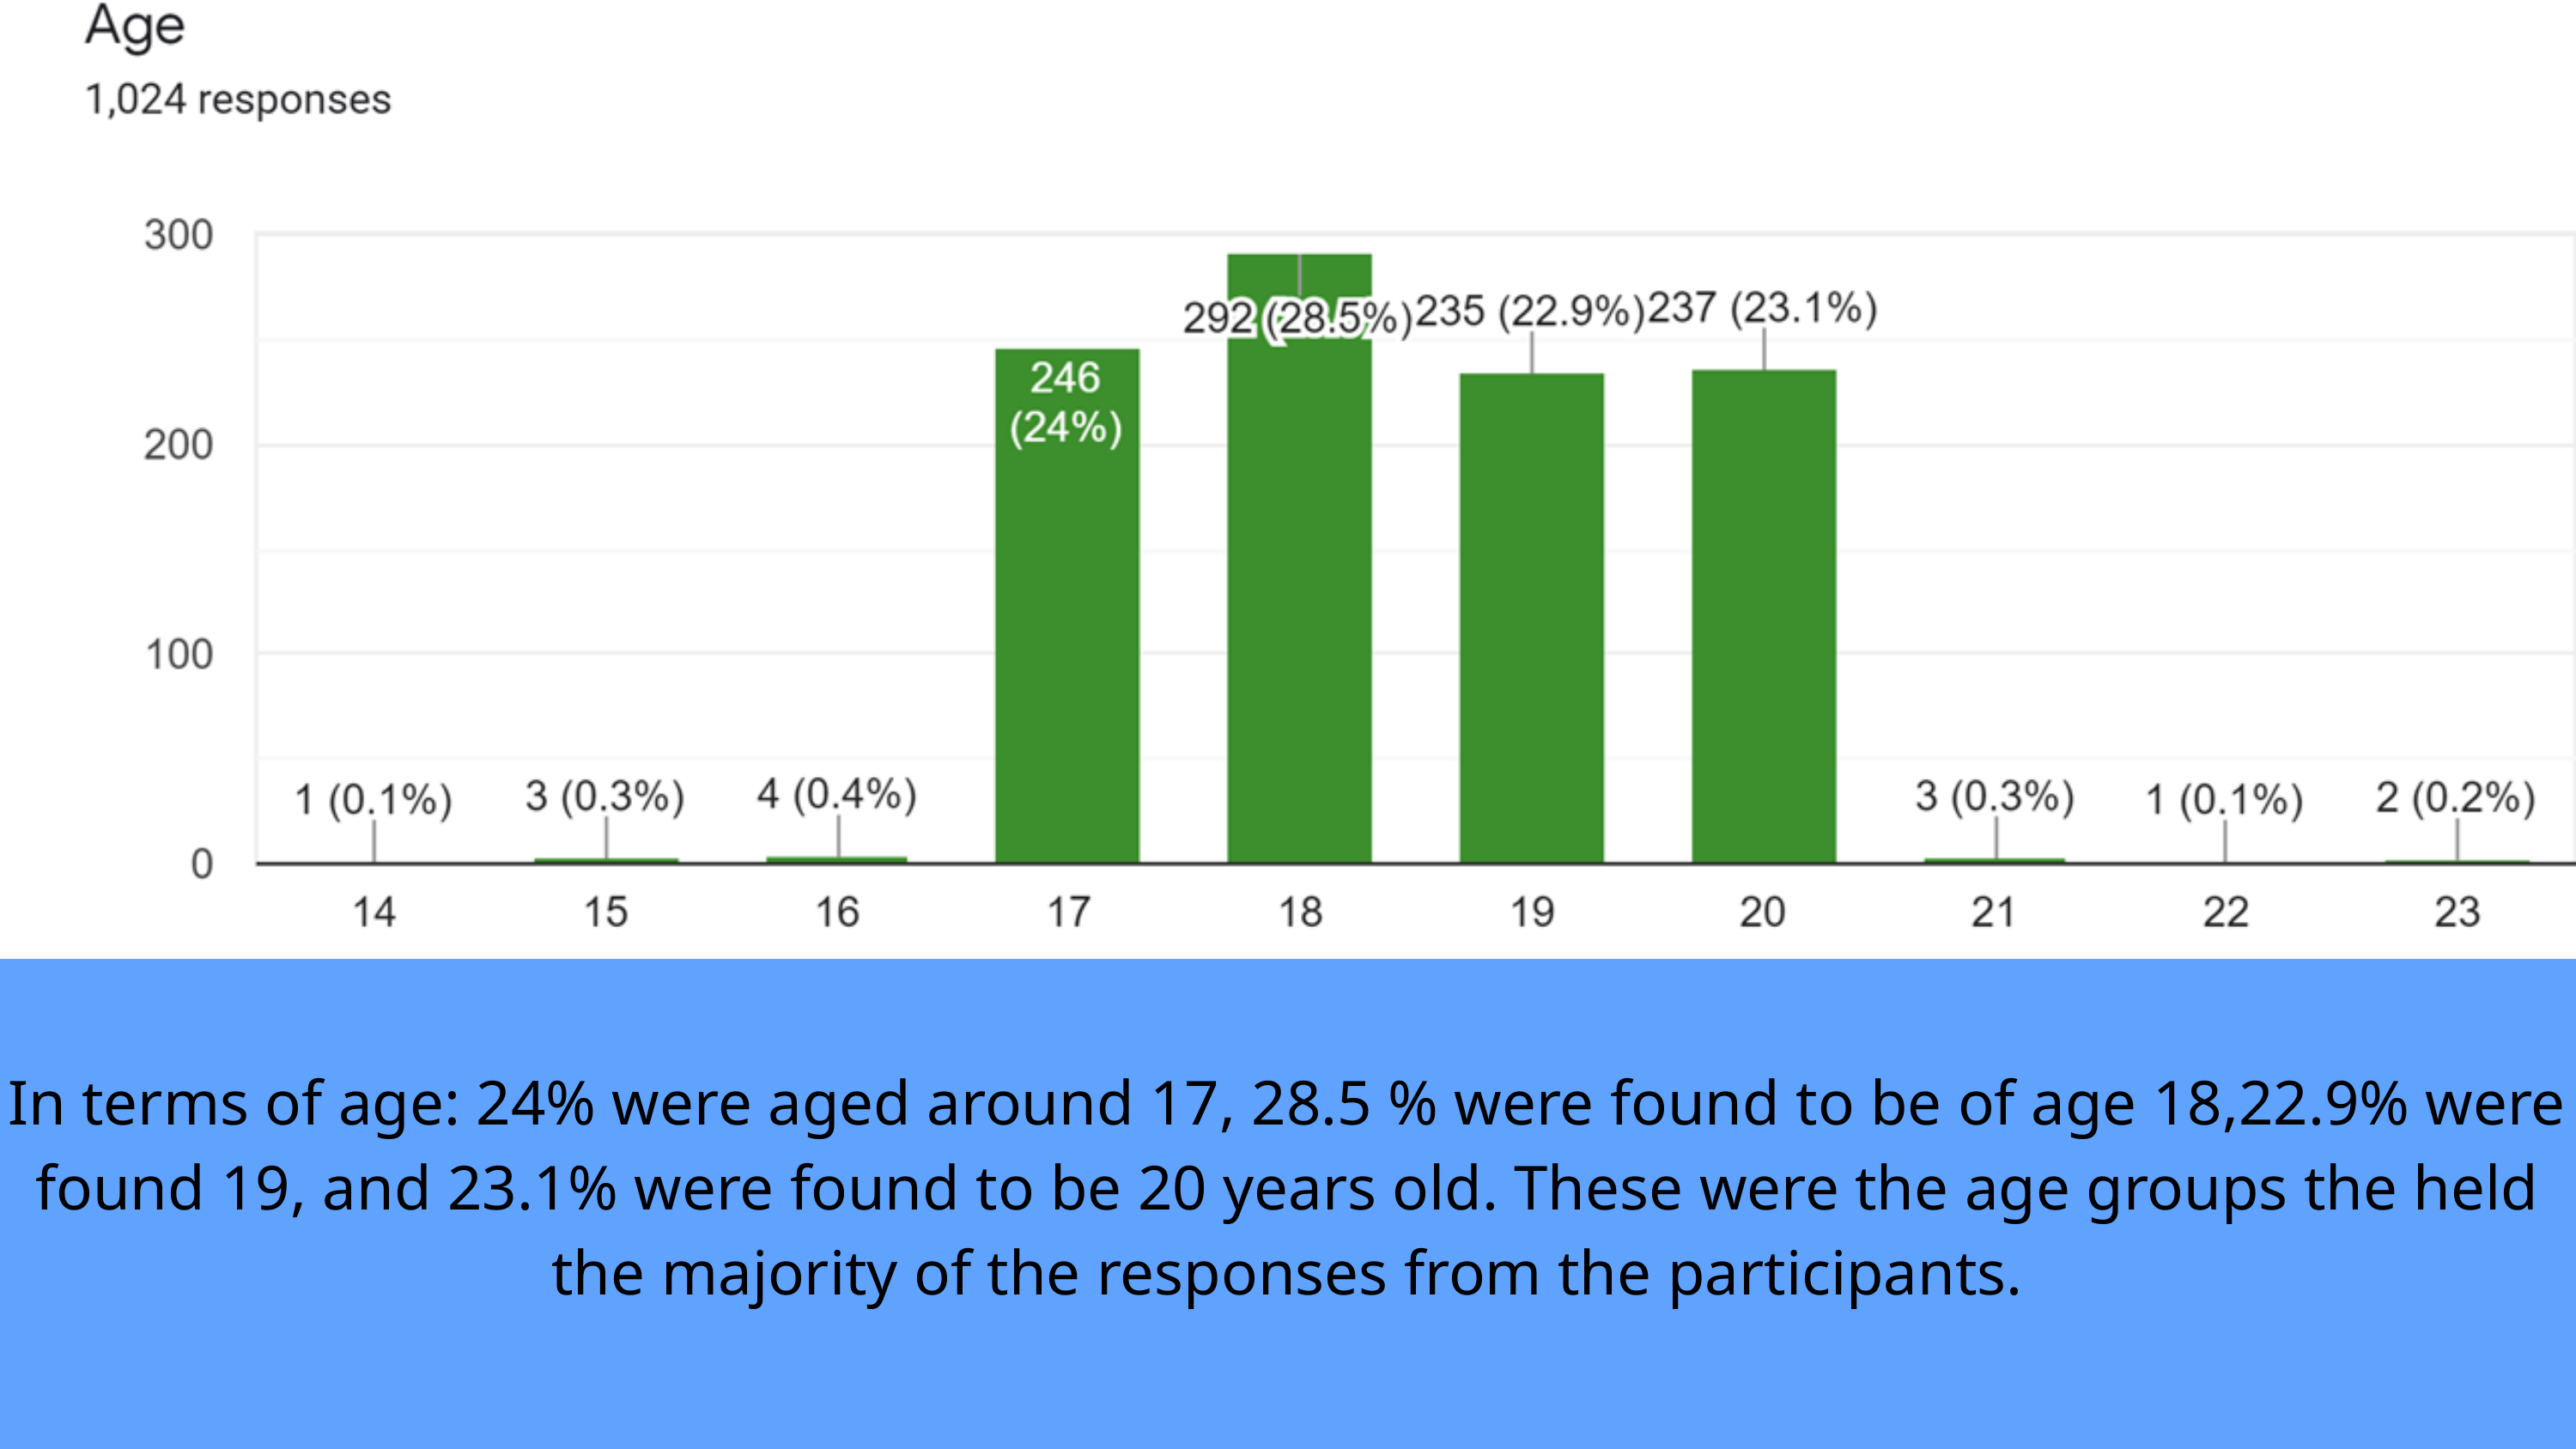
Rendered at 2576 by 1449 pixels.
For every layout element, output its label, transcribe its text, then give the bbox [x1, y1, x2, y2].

picture [0, 0, 2576, 959]
text_box In terms of age: 24% were aged around 17, 28.5 % were found to be of age 18,22.9% were found 19, and 23.1% were found to be 20 years old. These were the age groups the held the majority of the responses from the participants. [0, 1052, 2576, 1307]
